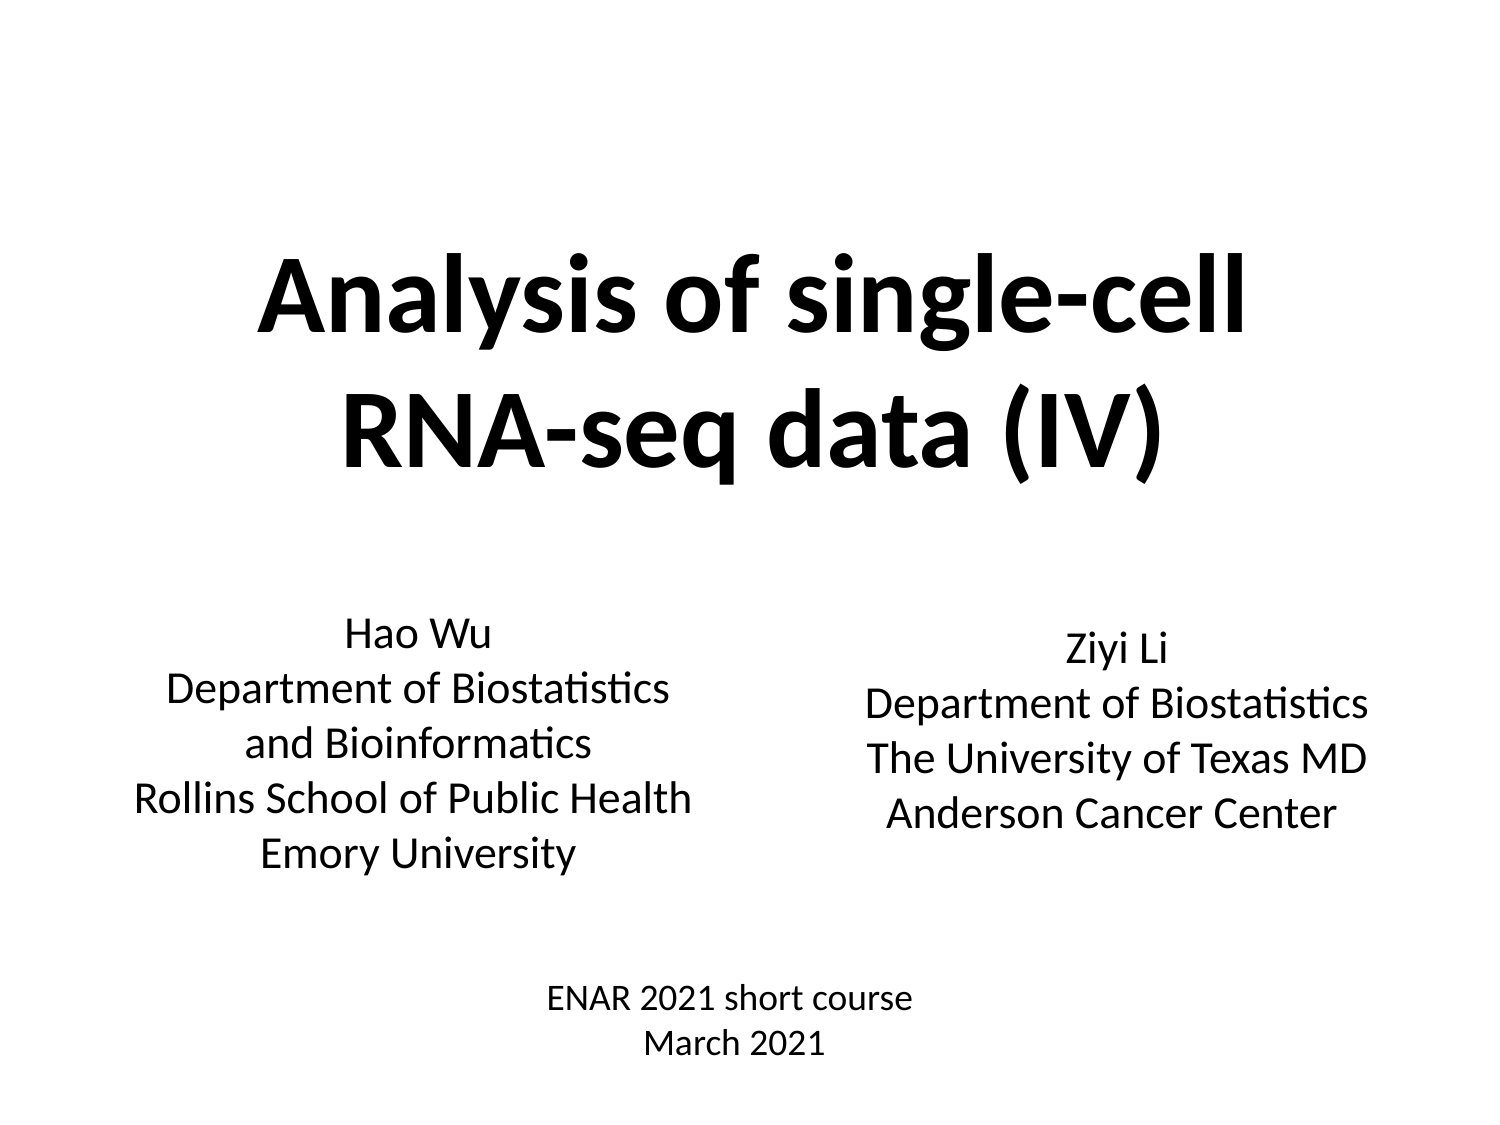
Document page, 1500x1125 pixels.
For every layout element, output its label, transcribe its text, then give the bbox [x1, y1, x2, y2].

text_box ENAR 2021 short course March 2021 [359, 965, 1110, 1071]
title Analysis of single-cell RNA-seq data (IV) [116, 189, 1392, 520]
text_box Ziyi Li Department of Biostatistics The University of Texas MD Anderson Cancer Center [812, 610, 1423, 846]
text_box Hao Wu Department of Biostatistics and Bioinformatics Rollins School of Public Health Emory University [116, 595, 721, 940]
